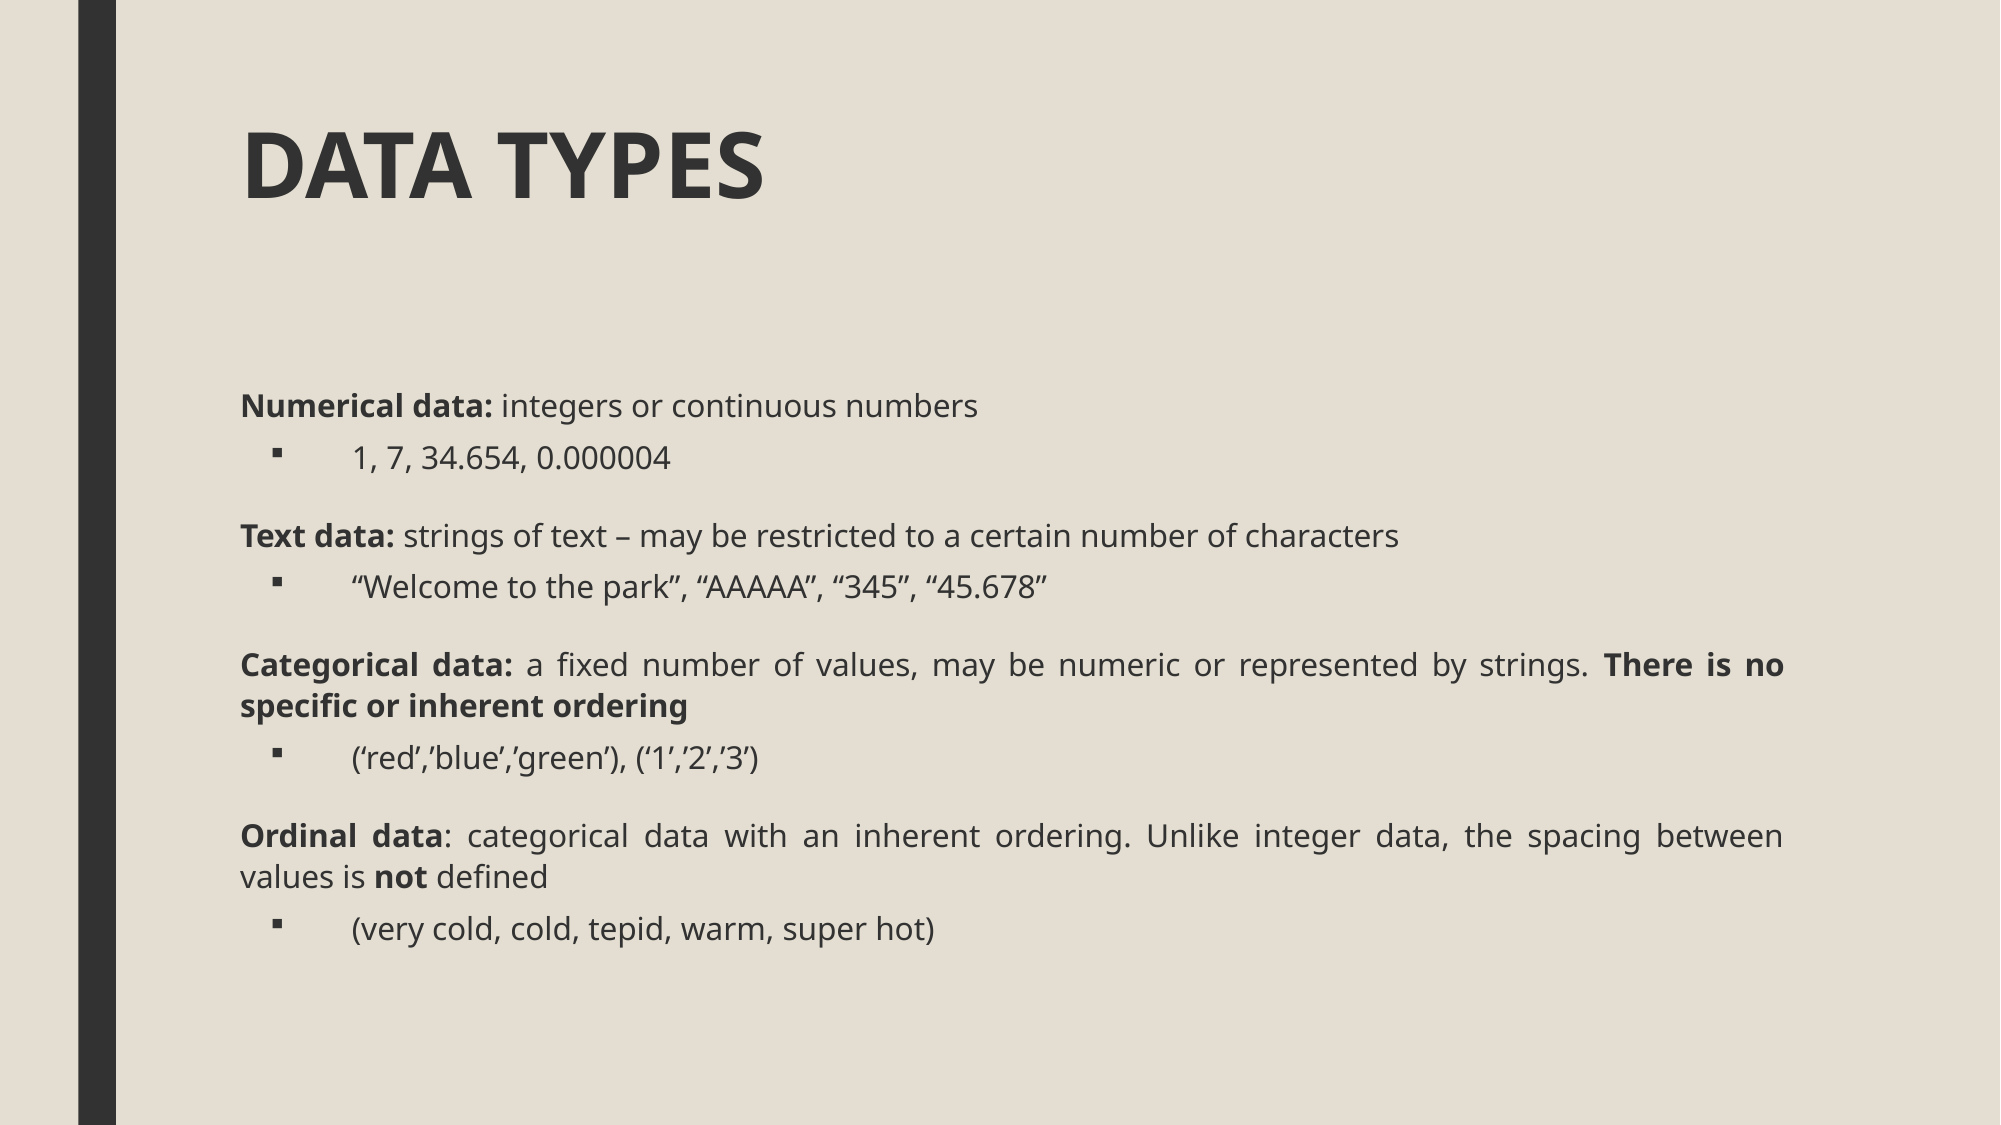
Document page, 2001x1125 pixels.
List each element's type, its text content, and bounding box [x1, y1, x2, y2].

list Numerical data: integers or continuous numbers 1, 7, 34.654, 0.000004 Text data: strings of text – may be restricted to a certain number of characters “Welcome to the park”, “AAAAA”, “345”, “45.678” Categorical data: a fixed number of values, may be numeric or represented by strings. There is no specific or inherent ordering (‘red’,’blue’,’green’), (‘1’,’2’,’3’) Ordinal data: categorical data with an inherent ordering. Unlike integer data, the spacing between values is not defined (very cold, cold, tepid, warm, super hot) [225, 375, 1800, 963]
title DATA TYPES [225, 112, 1800, 357]
